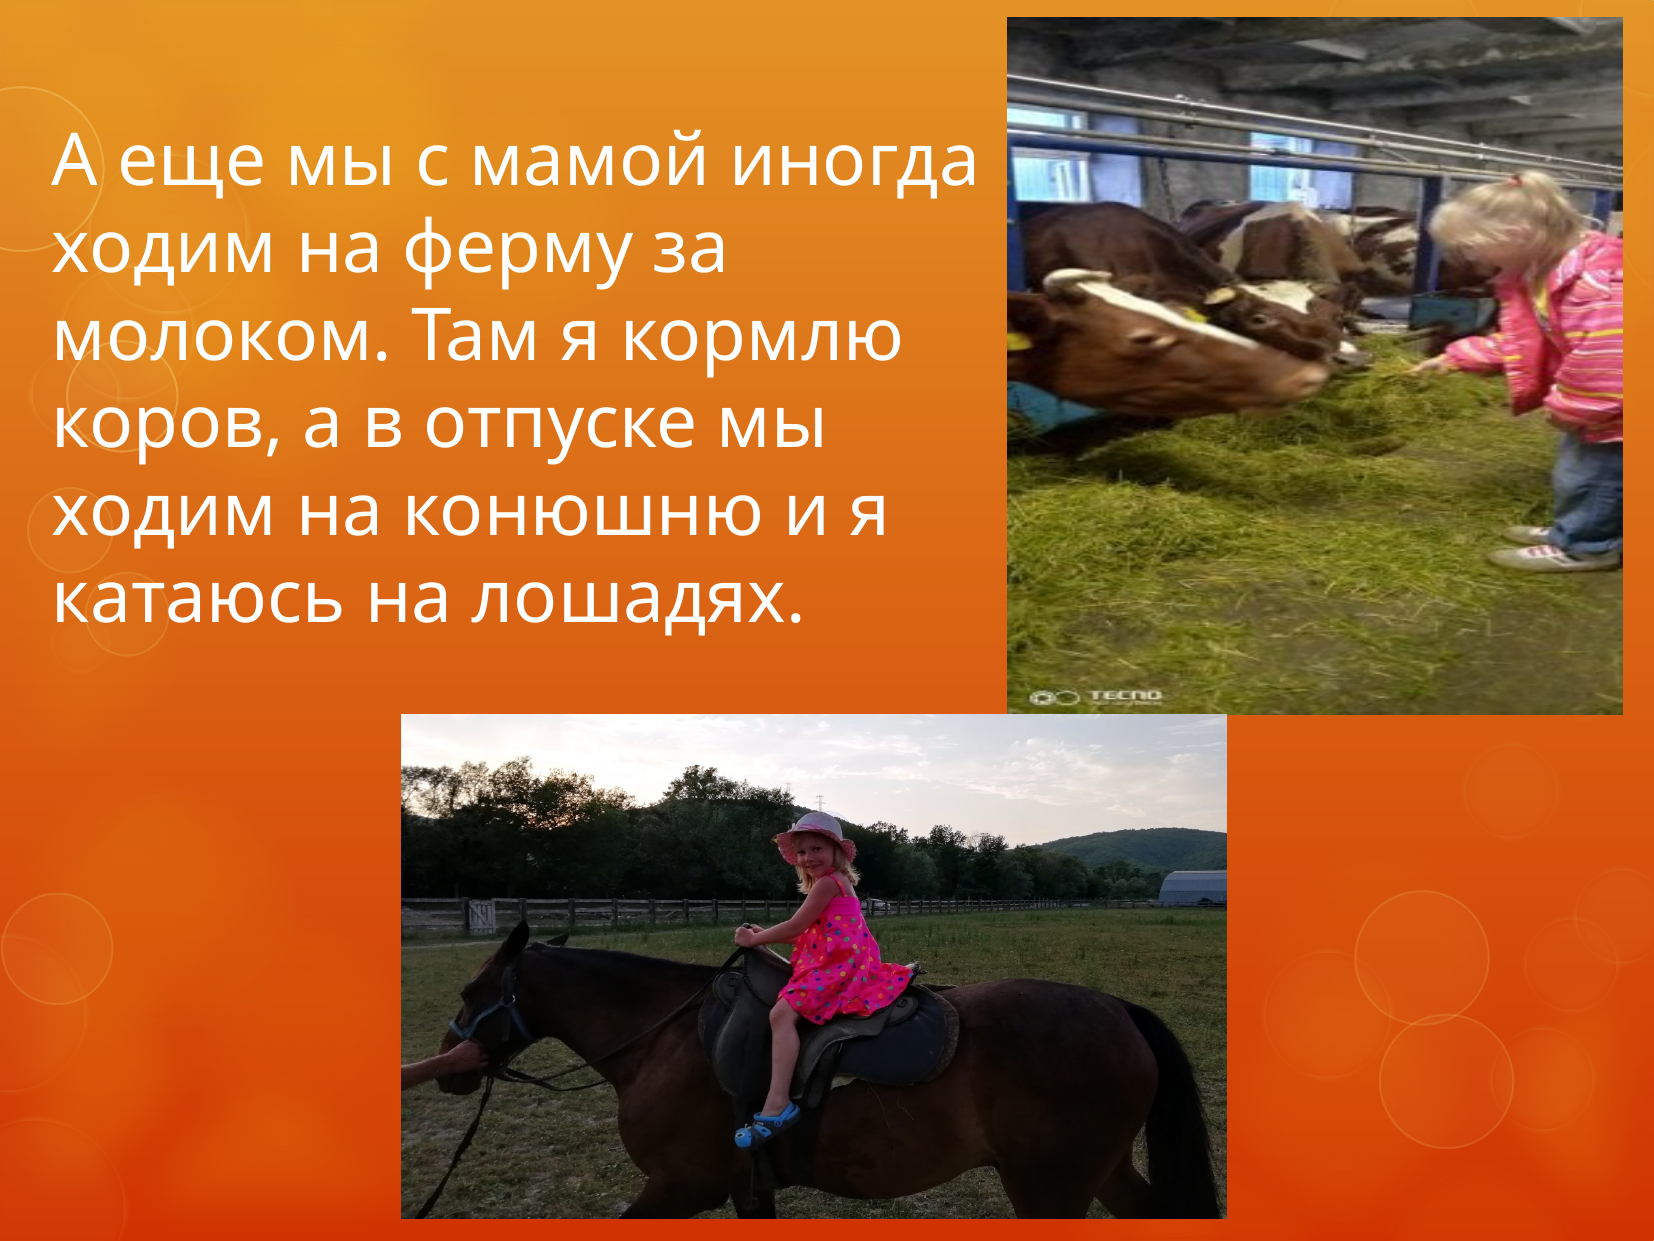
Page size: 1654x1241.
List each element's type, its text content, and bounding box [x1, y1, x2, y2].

title А еще мы с мамой иногда ходим на ферму за молоком. Там я кормлю коров, а в отпуске мы ходим на конюшню и я катаюсь на лошадях. [35, 35, 1000, 715]
picture [401, 17, 1624, 1220]
